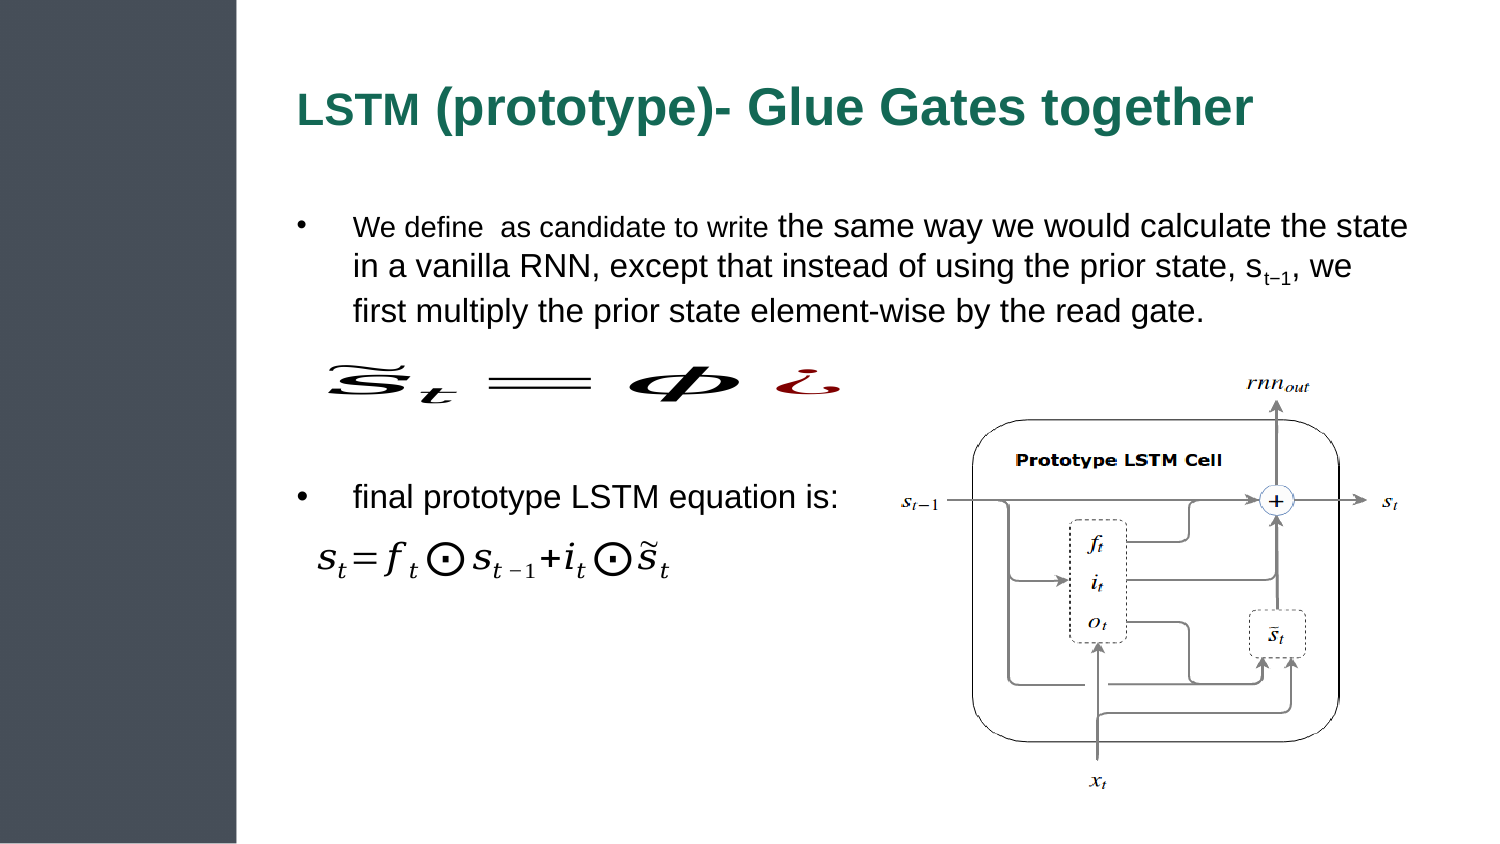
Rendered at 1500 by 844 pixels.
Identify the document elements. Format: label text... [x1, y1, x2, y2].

title LSTM (prototype)- Glue Gates together [281, 33, 1425, 175]
picture [0, 0, 1500, 844]
